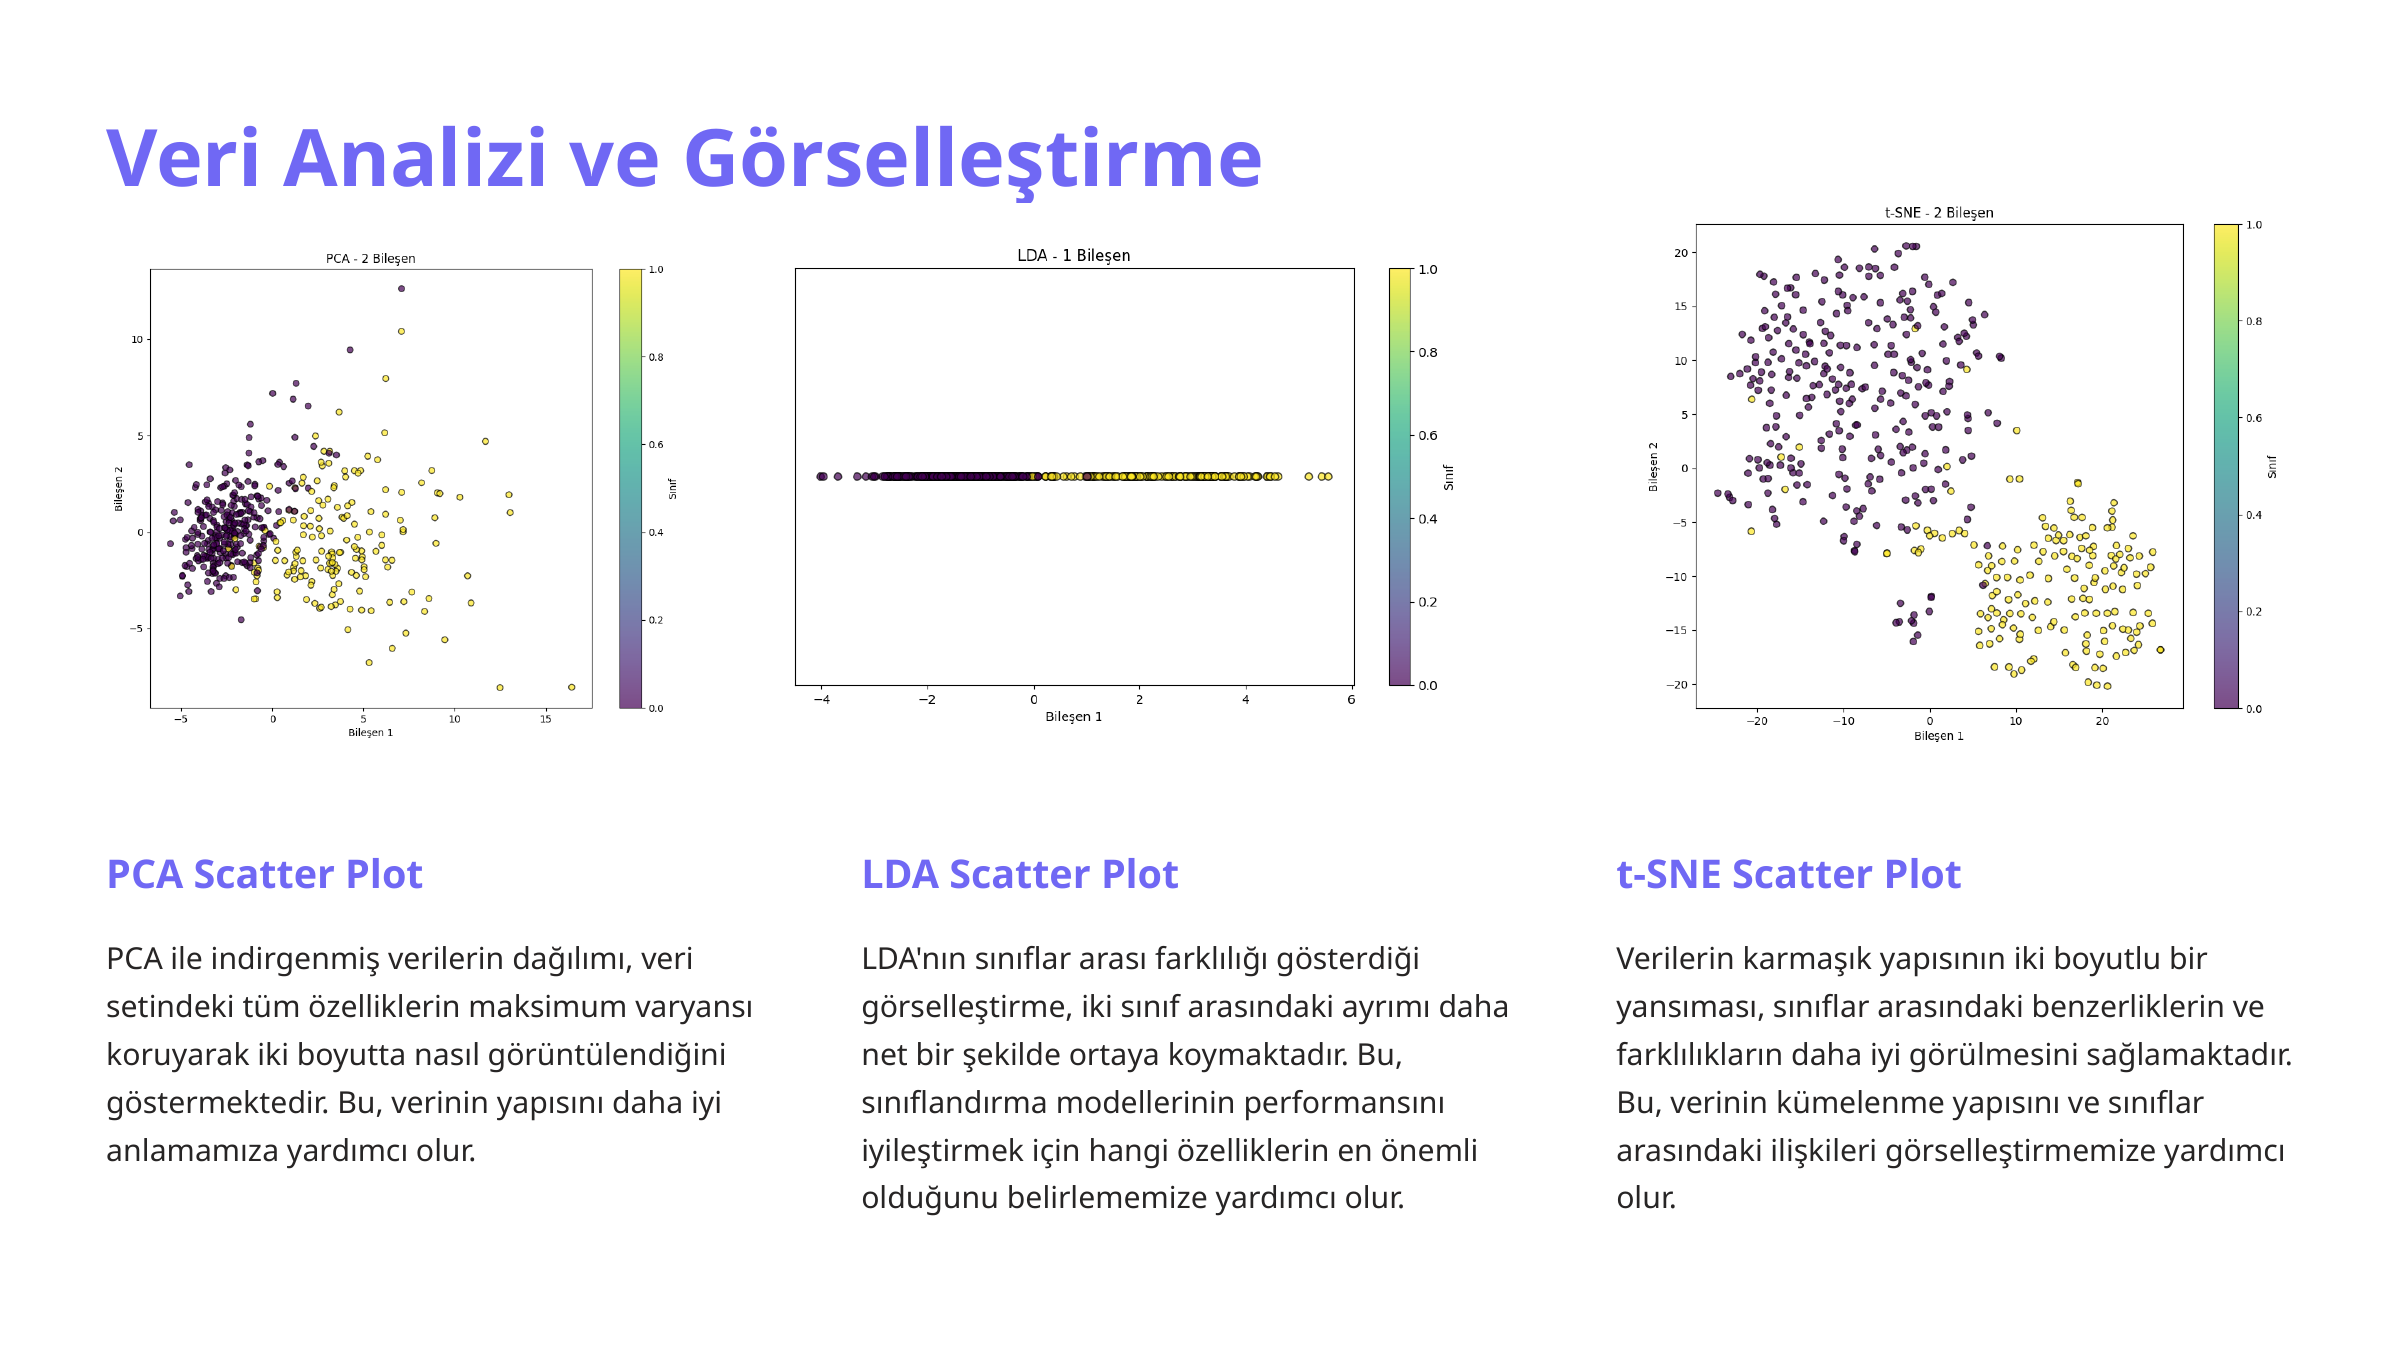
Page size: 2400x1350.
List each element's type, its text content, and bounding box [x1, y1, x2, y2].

picture [1597, 148, 2383, 777]
text_box Verilerin karmaşık yapısının iki boyutlu bir yansıması, sınıflar arasındaki benzerliklerin ve farklılıkların daha iyi görülmesini sağlamaktadır. Bu, verinin kümelenme yapısını ve sınıflar arasındaki ilişkileri görselleştirmemize yardımcı olur. [1616, 927, 2296, 1220]
text_box LDA Scatter Plot [861, 847, 1261, 898]
text_box PCA ile indirgenmiş verilerin dağılımı, veri setindeki tüm özelliklerin maksimum varyansı koruyarak iki boyutta nasıl görüntülendiğini göstermektedir. Bu, verinin yapısını daha iyi anlamamıza yardımcı olur. [106, 927, 786, 1171]
picture [61, 200, 1584, 770]
text_box LDA'nın sınıflar arası farklılığı gösterdiği görselleştirme, iki sınıf arasındaki ayrımı daha net bir şekilde ortaya koymaktadır. Bu, sınıflandırma modellerinin performansını iyileştirmek için hangi özelliklerin en önemli olduğunu belirlememize yardımcı olur. [861, 927, 1541, 1220]
text_box Veri Analizi ve Görselleştirme [106, 103, 1133, 198]
text_box PCA Scatter Plot [106, 847, 506, 898]
text_box t-SNE Scatter Plot [1616, 847, 2016, 898]
